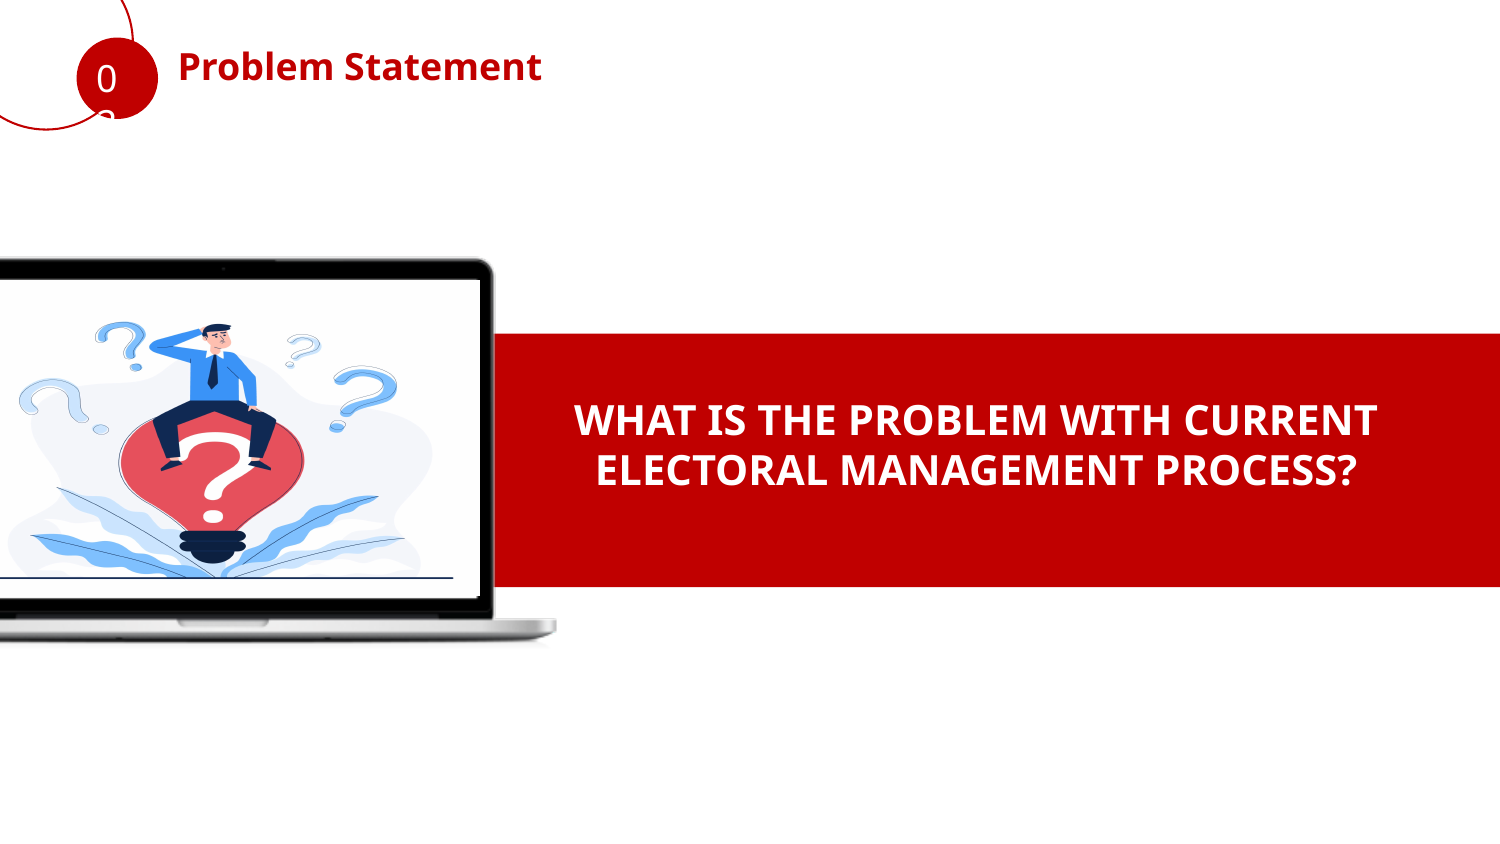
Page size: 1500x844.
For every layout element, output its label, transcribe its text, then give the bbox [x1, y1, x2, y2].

text_box [0, 0, 133, 130]
picture [0, 234, 572, 669]
text_box [150, 54, 159, 103]
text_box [577, 333, 1500, 588]
text_box [97, 107, 147, 119]
text_box Problem Statement [166, 37, 572, 95]
text_box 02 [84, 49, 150, 107]
text_box [133, 40, 146, 49]
